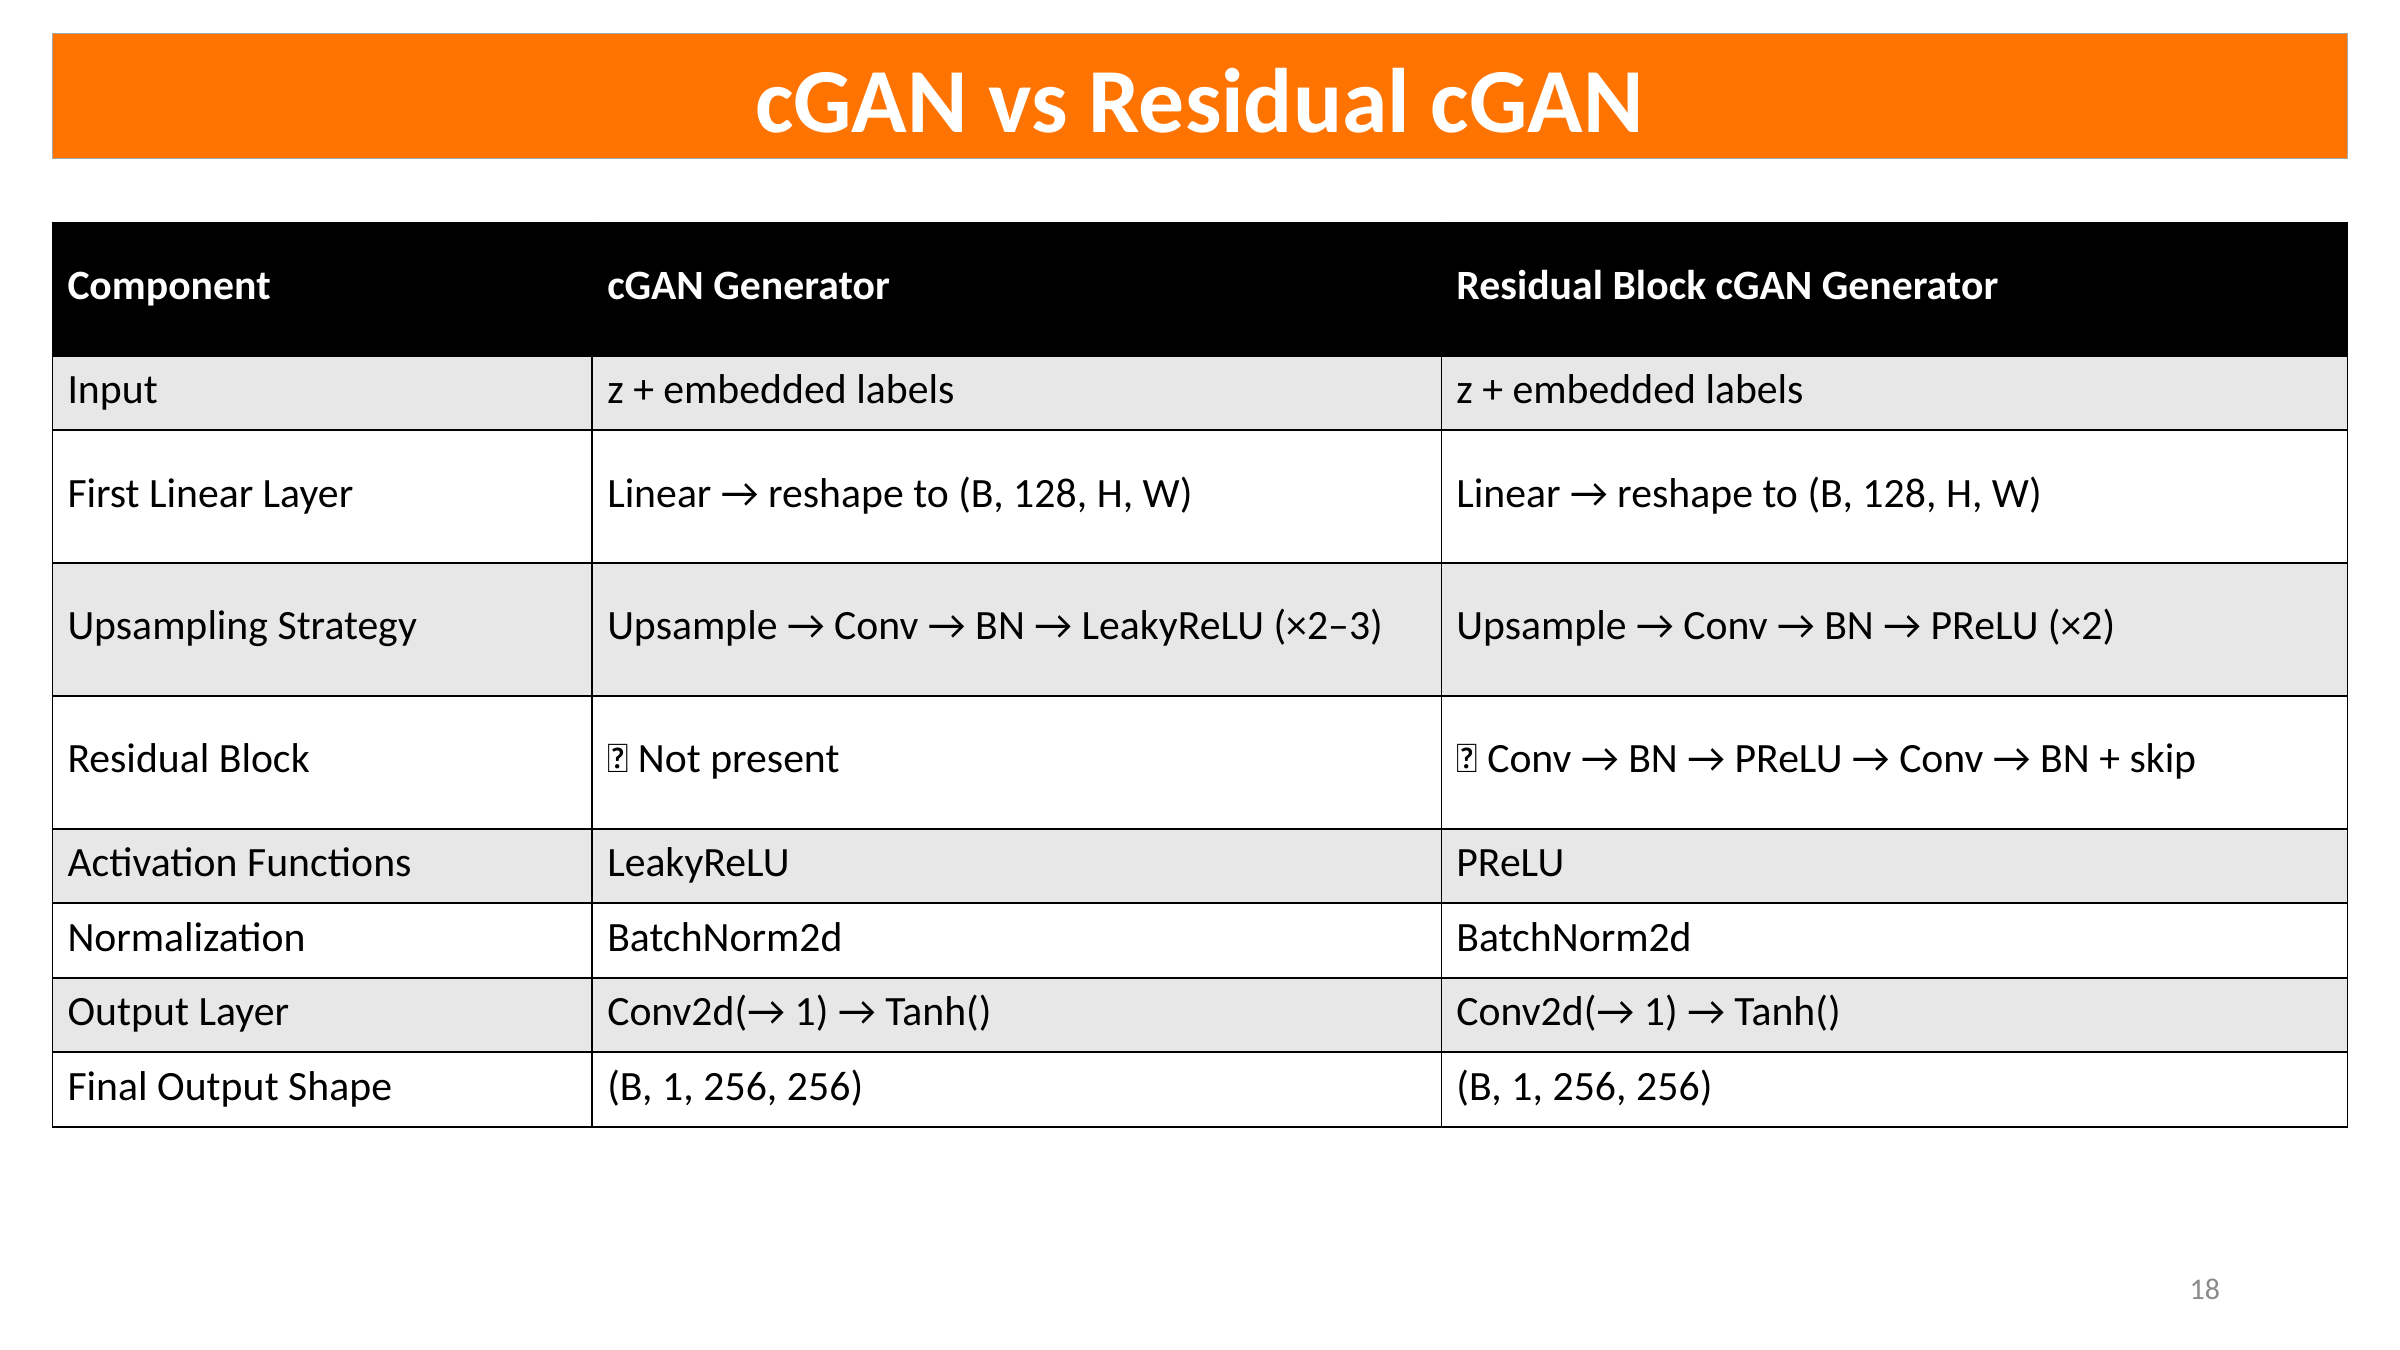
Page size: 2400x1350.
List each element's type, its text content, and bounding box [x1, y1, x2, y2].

table_cell BatchNorm2d [593, 904, 1441, 977]
table_cell First Linear Layer [53, 431, 591, 562]
slide_number 18 [1695, 1251, 2235, 1324]
table_cell z + embedded labels [593, 357, 1441, 429]
table_cell Upsample → Conv → BN → PReLU (×2) [1442, 564, 2347, 695]
table_cell Upsampling Strategy [53, 564, 591, 695]
table_header Component [53, 224, 591, 355]
table_cell Residual Block [53, 697, 591, 828]
table_cell Conv2d(→ 1) → Tanh() [593, 979, 1441, 1051]
table_cell Input [53, 357, 591, 429]
table_cell Upsample → Conv → BN → LeakyReLU (×2–3) [593, 564, 1441, 695]
table_header cGAN Generator [593, 224, 1441, 355]
table_cell LeakyReLU [593, 830, 1441, 902]
table_cell Linear → reshape to (B, 128, H, W) [593, 431, 1441, 562]
table_cell ❌ Not present [593, 697, 1441, 828]
text_box cGAN vs Residual cGAN [52, 33, 2348, 159]
table_cell Normalization [53, 904, 591, 977]
table_cell z + embedded labels [1442, 357, 2347, 429]
table_cell Output Layer [53, 979, 591, 1051]
table_cell BatchNorm2d [1442, 904, 2347, 977]
table_cell Activation Functions [53, 830, 591, 902]
table_cell Linear → reshape to (B, 128, H, W) [1442, 431, 2347, 562]
table_cell (B, 1, 256, 256) [593, 1053, 1441, 1126]
table_cell Final Output Shape [53, 1053, 591, 1126]
table_cell Conv2d(→ 1) → Tanh() [1442, 979, 2347, 1051]
table_cell (B, 1, 256, 256) [1442, 1053, 2347, 1126]
table_cell ✅ Conv → BN → PReLU → Conv → BN + skip [1442, 697, 2347, 828]
table_cell PReLU [1442, 830, 2347, 902]
table_header Residual Block cGAN Generator [1442, 224, 2347, 355]
